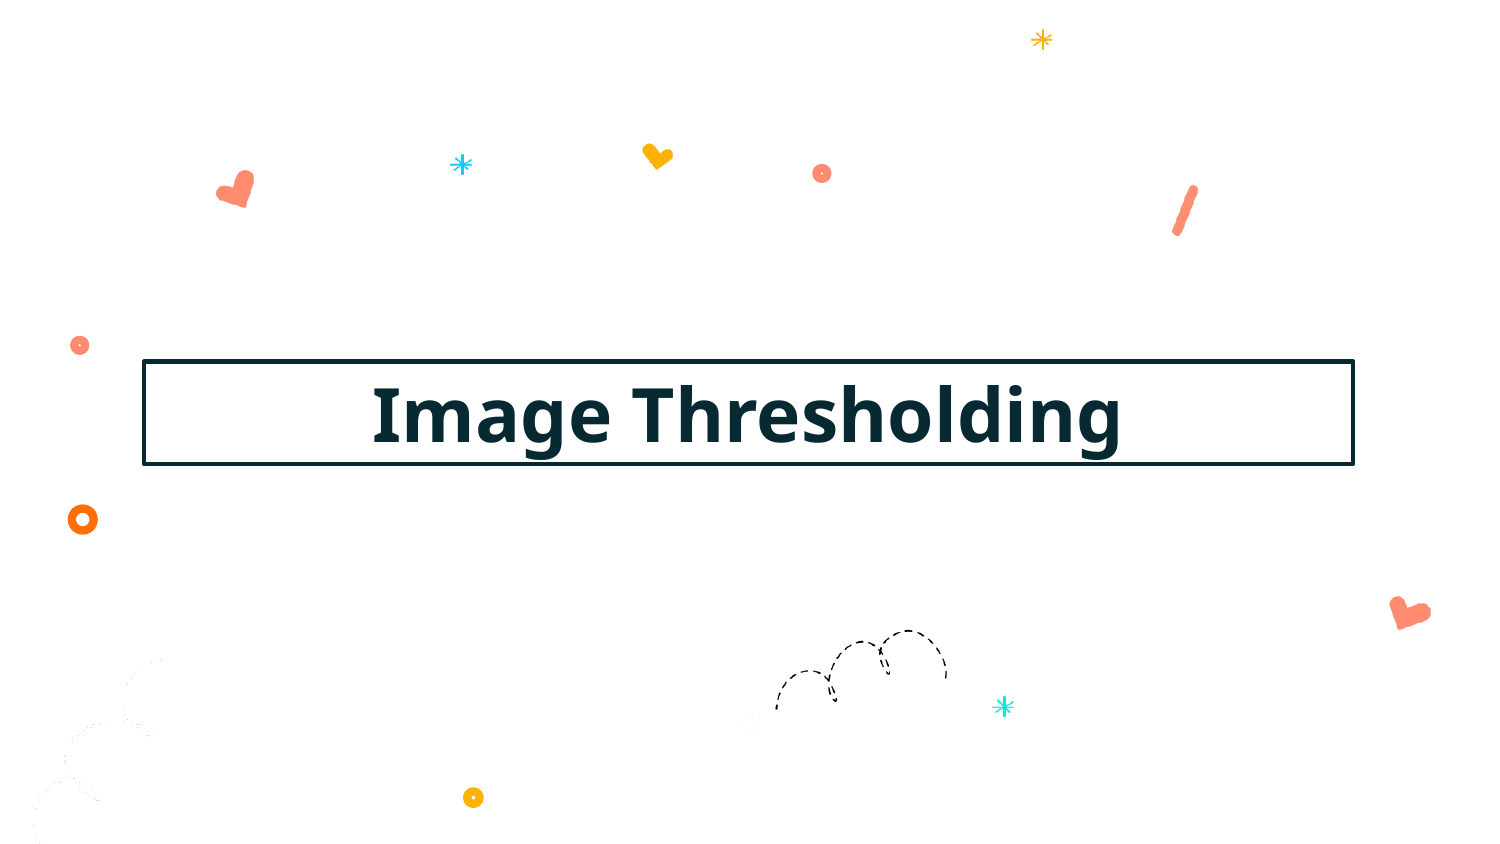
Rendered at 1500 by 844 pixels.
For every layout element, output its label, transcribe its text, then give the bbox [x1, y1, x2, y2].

picture [1389, 596, 1431, 630]
picture [216, 169, 254, 208]
picture [1172, 185, 1198, 236]
picture [450, 154, 472, 175]
picture [32, 659, 187, 844]
picture [775, 629, 947, 710]
title Image Thresholding [142, 359, 1355, 466]
picture [992, 696, 1014, 717]
picture [642, 143, 673, 170]
picture [739, 714, 759, 730]
picture [1031, 29, 1052, 50]
